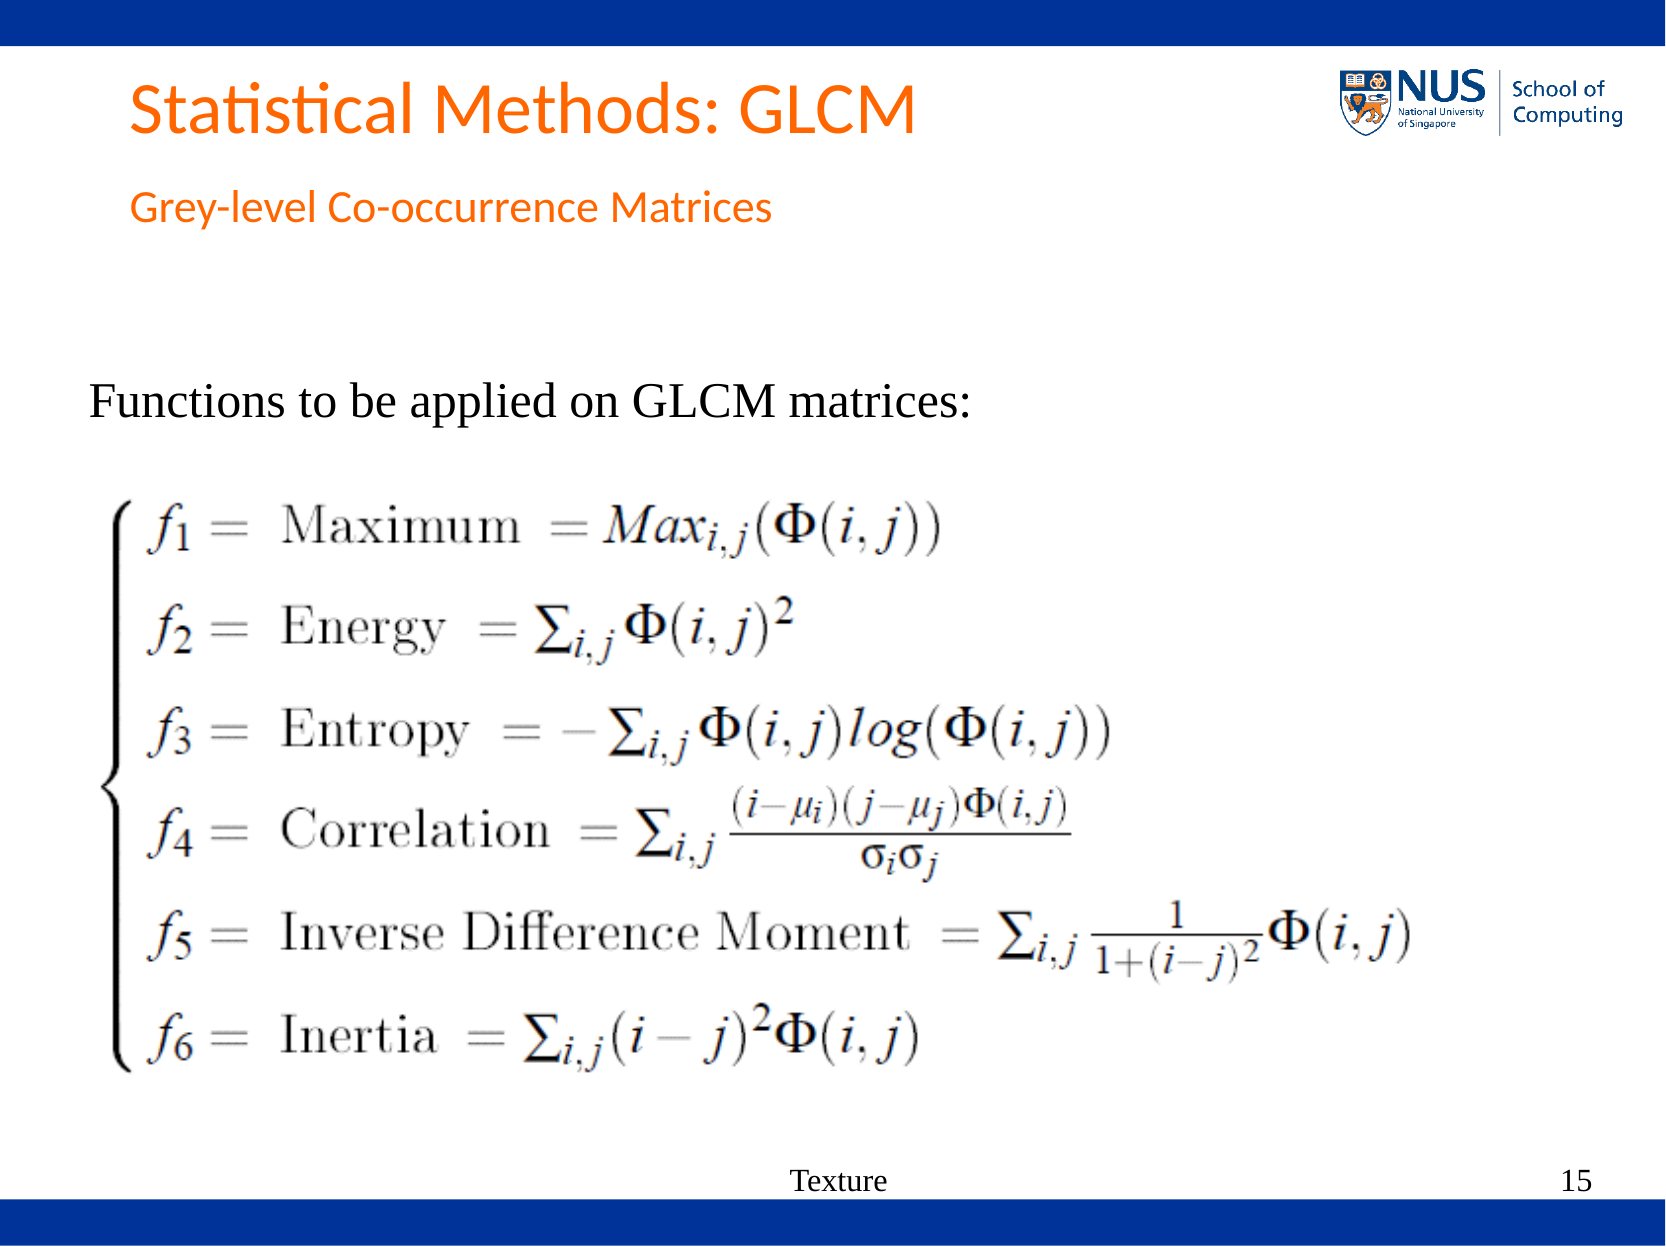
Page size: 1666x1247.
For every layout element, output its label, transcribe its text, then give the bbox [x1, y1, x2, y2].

footer Texture [575, 1151, 1103, 1235]
picture [1340, 69, 1622, 136]
picture [70, 472, 1461, 1114]
title Statistical Methods: GLCM Grey-level Co-occurrence Matrices [113, 73, 1539, 218]
slide_number 15 [1262, 1151, 1610, 1235]
text_box Functions to be applied on GLCM matrices: [73, 359, 1001, 435]
